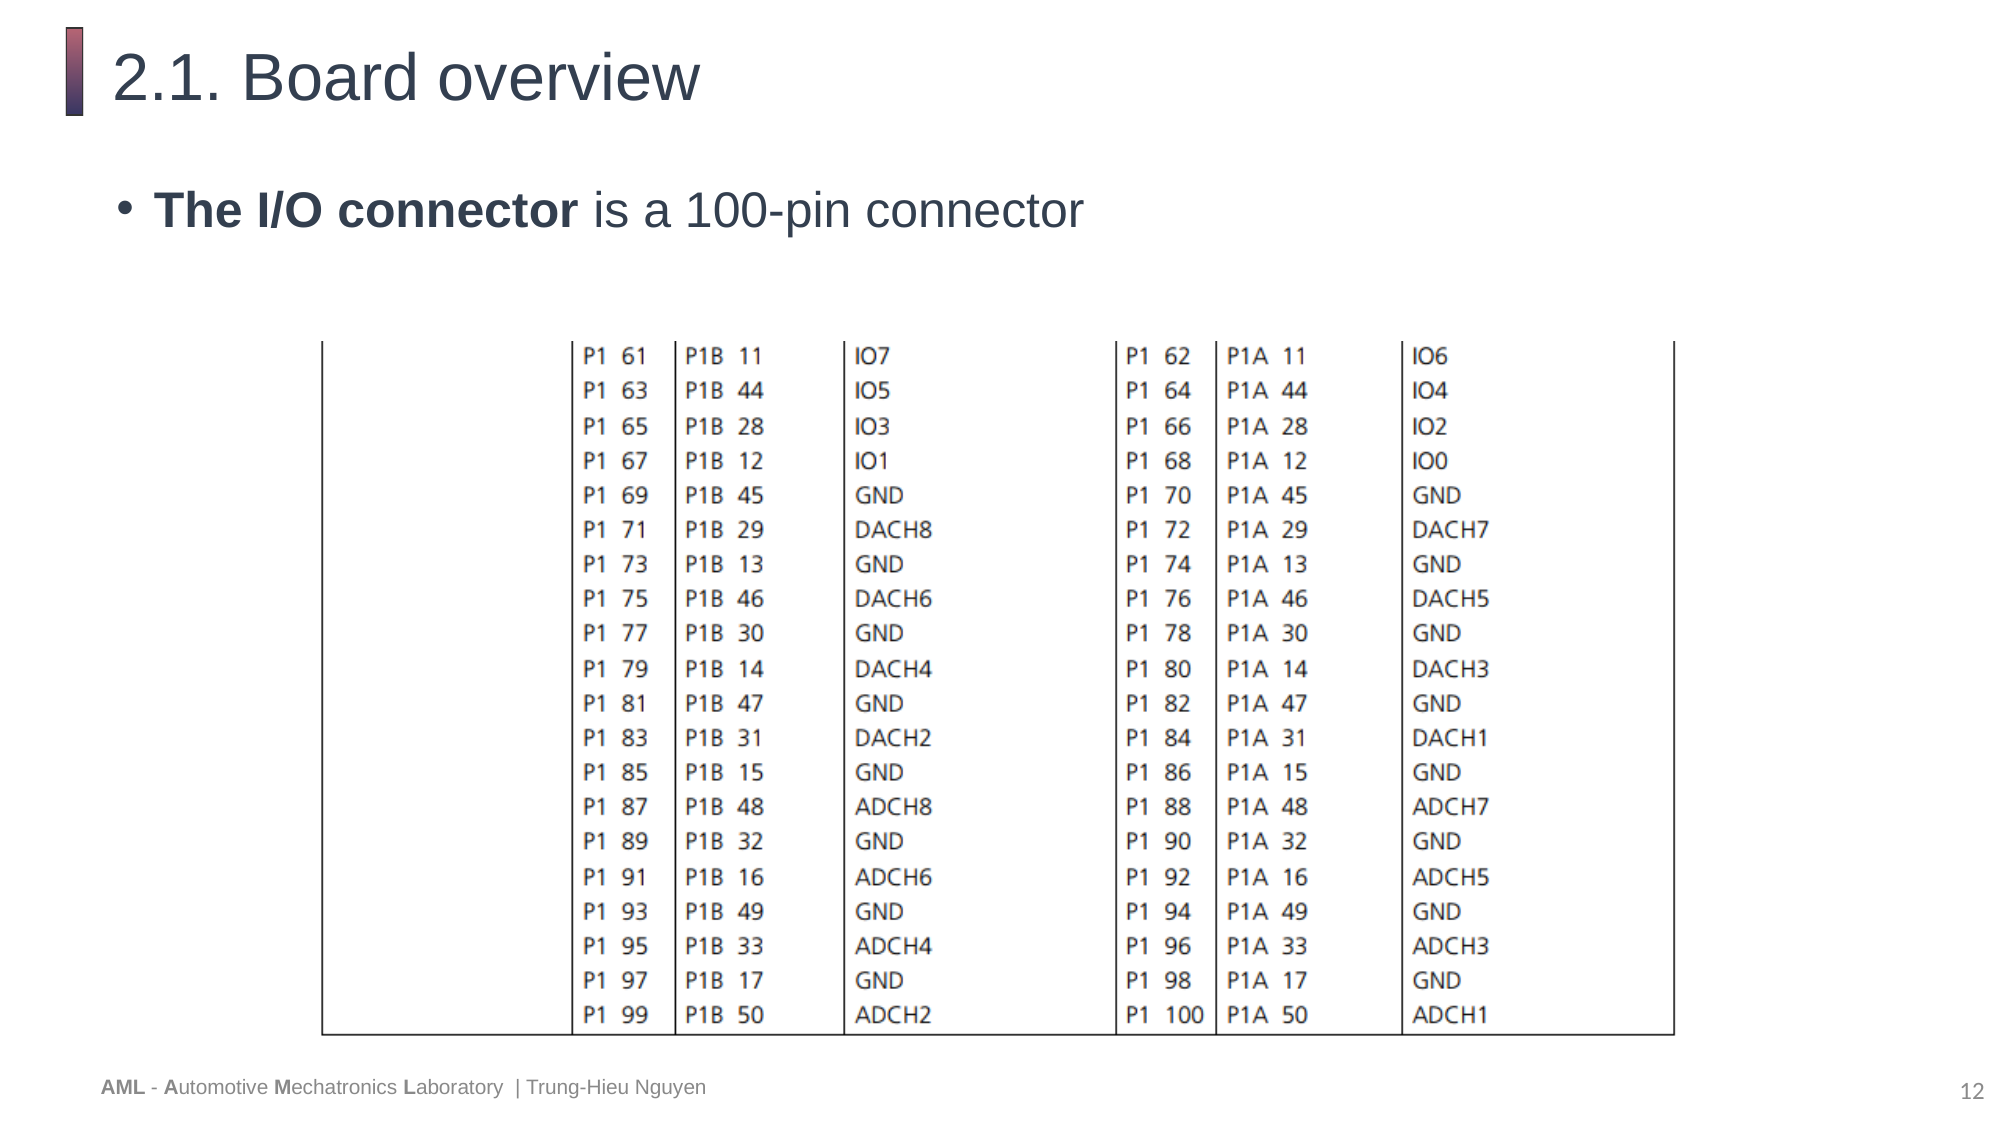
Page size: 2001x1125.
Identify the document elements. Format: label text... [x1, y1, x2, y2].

title 2.1. Board overview [97, 38, 1924, 109]
picture [316, 341, 1683, 1039]
list The I/O connector is a 100-pin connector [101, 139, 1928, 1055]
slide_number 12 [1927, 1059, 2000, 1120]
